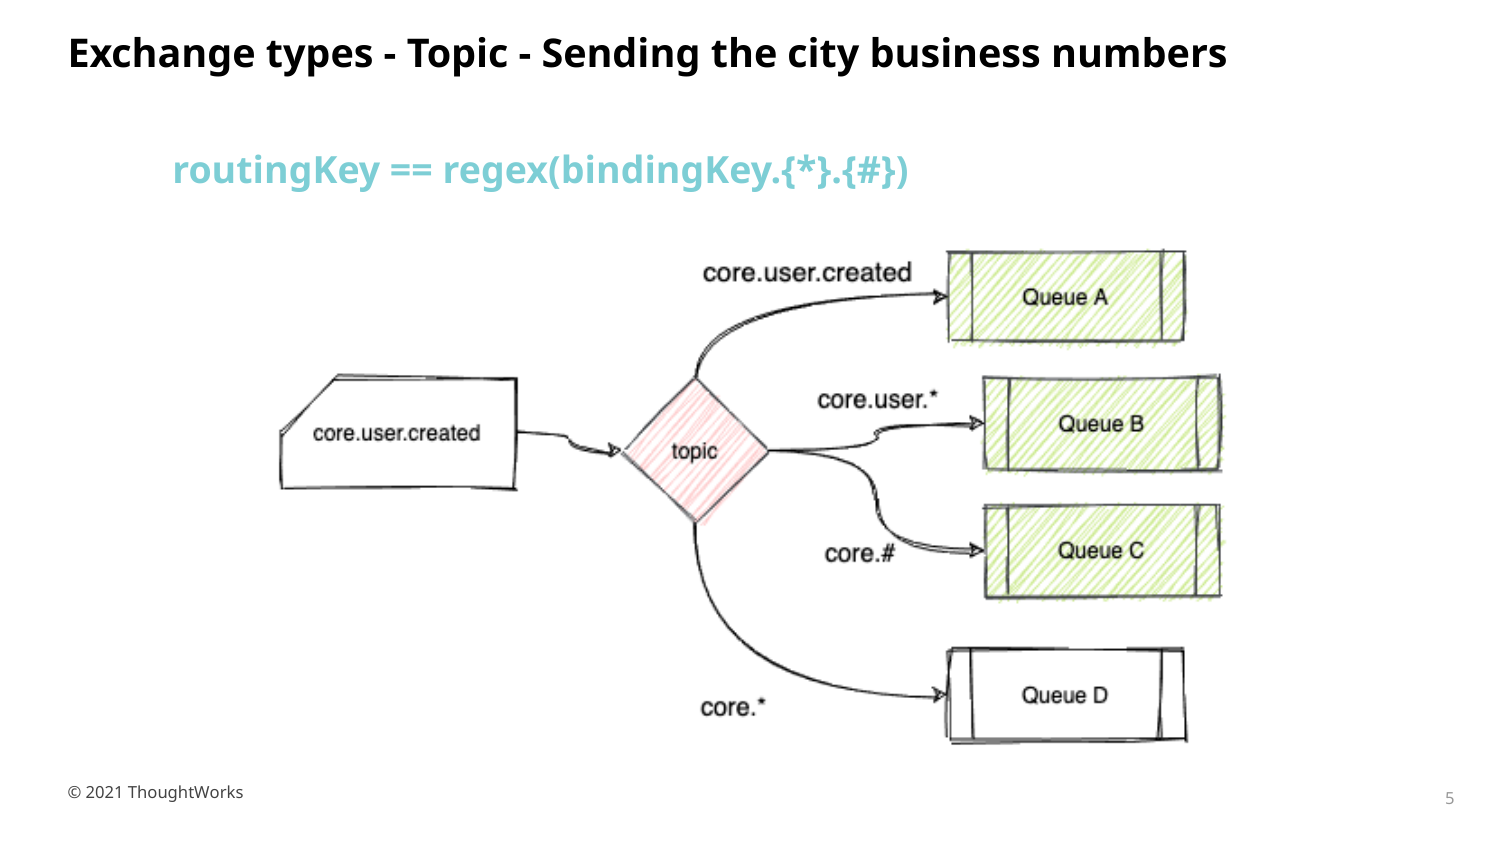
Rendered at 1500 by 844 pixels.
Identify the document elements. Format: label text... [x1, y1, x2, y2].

slide_number ‹#› [1379, 773, 1470, 805]
text_box routingKey == regex(bindingKey.{*}.{#}) [157, 130, 1014, 206]
picture [257, 231, 1268, 774]
title Exchange types - Topic - Sending the city business numbers [67, 27, 1393, 104]
